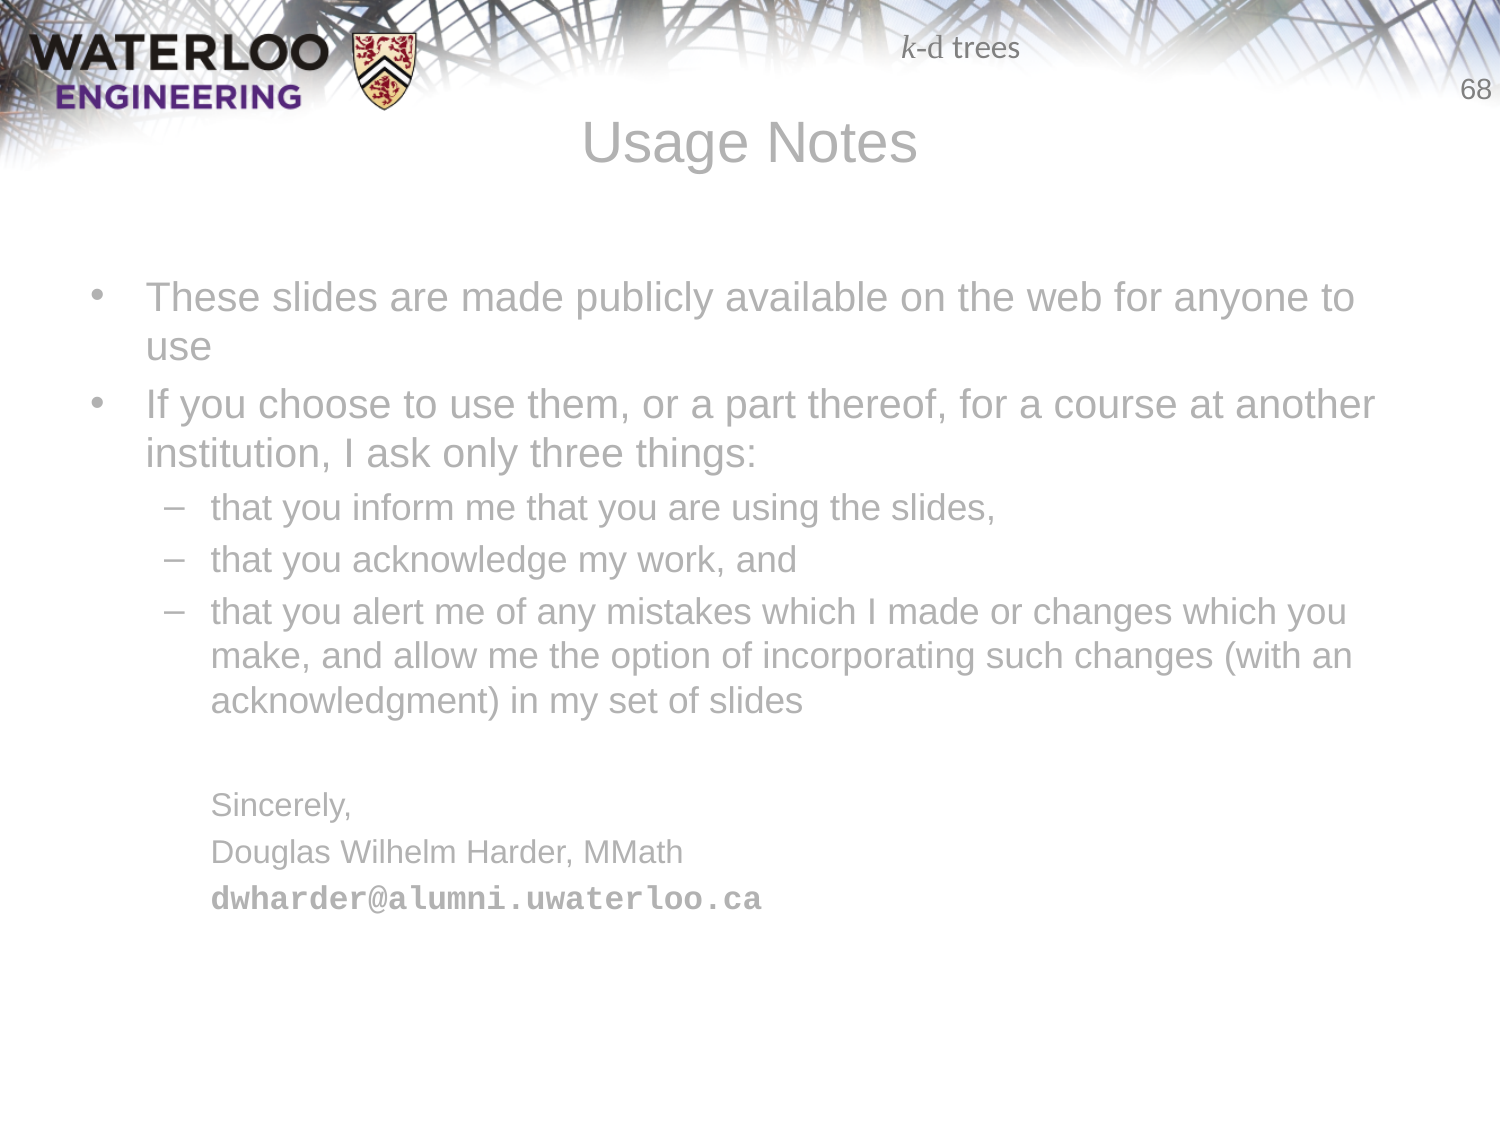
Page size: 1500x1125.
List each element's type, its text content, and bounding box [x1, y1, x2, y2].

picture [0, 0, 1500, 1125]
list These slides are made publicly available on the web for anyone to use If you choose to use them, or a part thereof, for a course at another institution, I ask only three things: that you inform me that you are using the slides, that you acknowledge my work, and that you alert me of any mistakes which I made or changes which you make, and allow me the option of incorporating such changes (with an acknowledgment) in my set of slides Sincerely, Douglas Wilhelm Harder, MMath dwharder@alumni.uwaterloo.ca [74, 262, 1426, 1006]
title Usage Notes [74, 44, 1426, 233]
